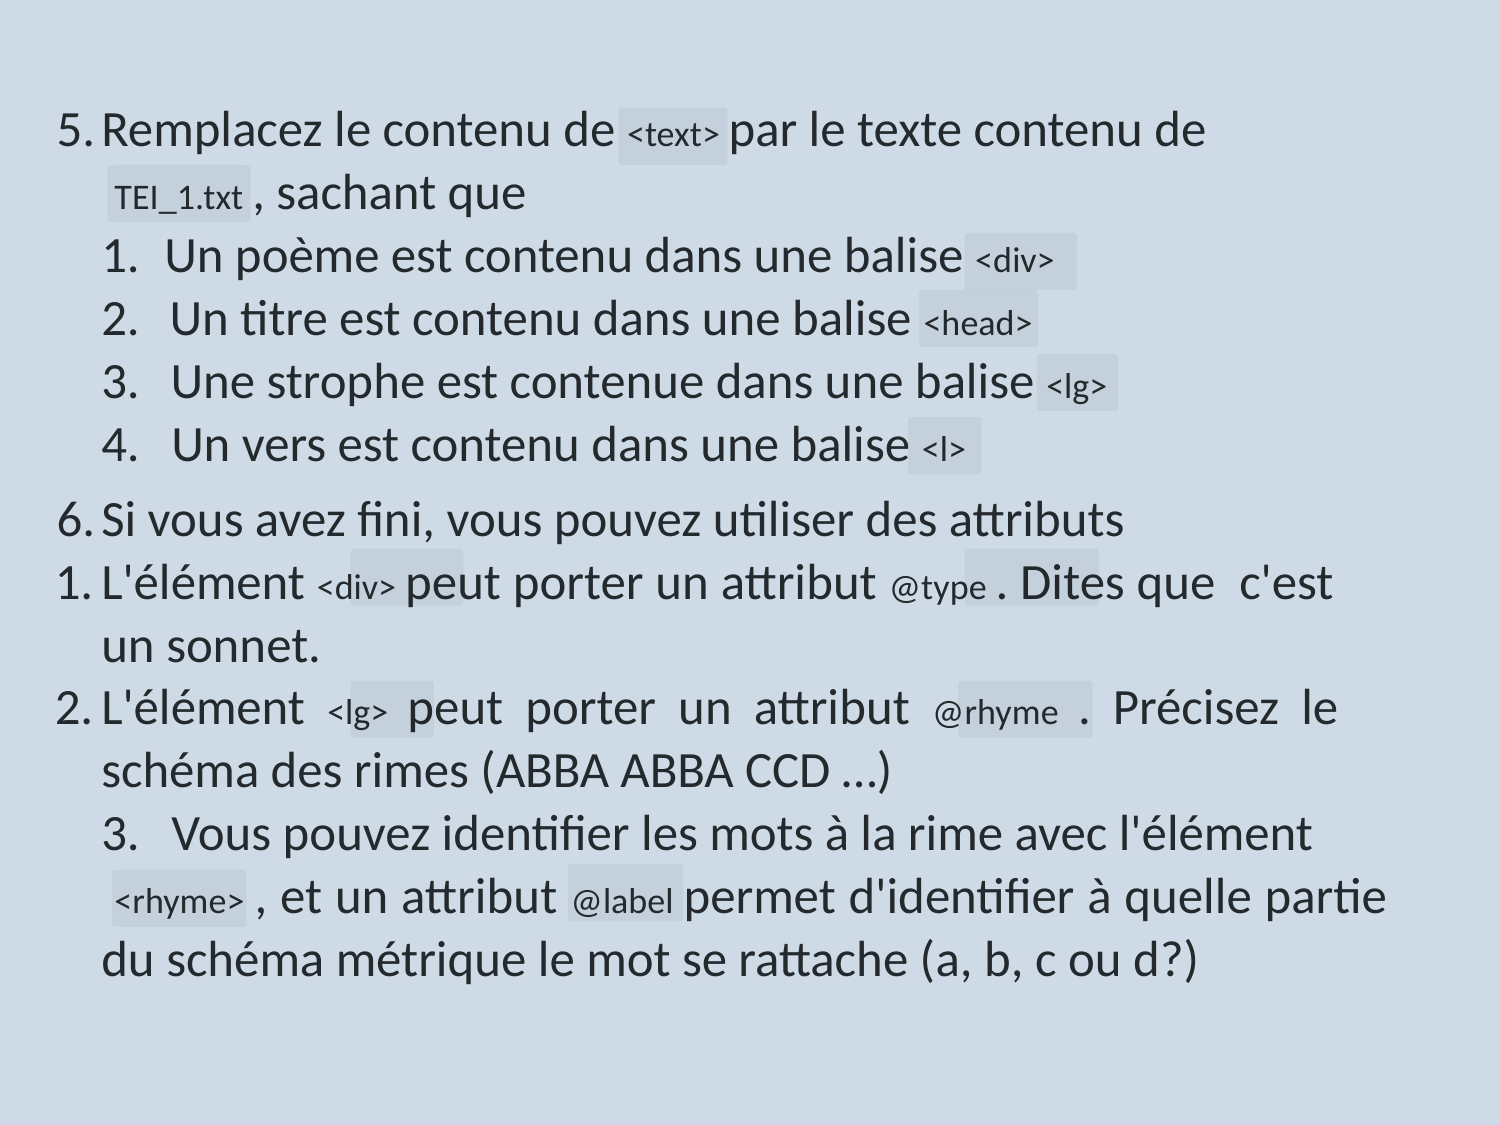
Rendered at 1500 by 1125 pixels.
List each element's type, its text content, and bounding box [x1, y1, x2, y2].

text_box Remplacez le contenu de <text> par le texte contenu de TEI_1.txt , sachant que Un poème est contenu dans une balise <div> Un titre est contenu dans une balise <head> Une strophe est contenue dans une balise <lg> Un vers est contenu dans une balise <l> Si vous avez fini, vous pouvez utiliser des attributs L'élément <div> peut porter un attribut @type . Dites que c'est un sonnet. L'élément <lg> peut porter un attribut @rhyme . Précisez le schéma des rimes (ABBA ABBA CCD …) Vous pouvez identifier les mots à la rime avec l'élément <rhyme> , et un attribut @label permet d'identifier à quelle partie du schéma métrique le mot se rattache (a, b, c ou d?) [54, 94, 1401, 987]
text_box [964, 548, 1099, 606]
text_box [107, 164, 251, 222]
text_box [908, 417, 982, 475]
text_box [918, 289, 1039, 347]
text_box [350, 680, 434, 738]
text_box [964, 232, 1077, 290]
text_box [1036, 353, 1119, 411]
